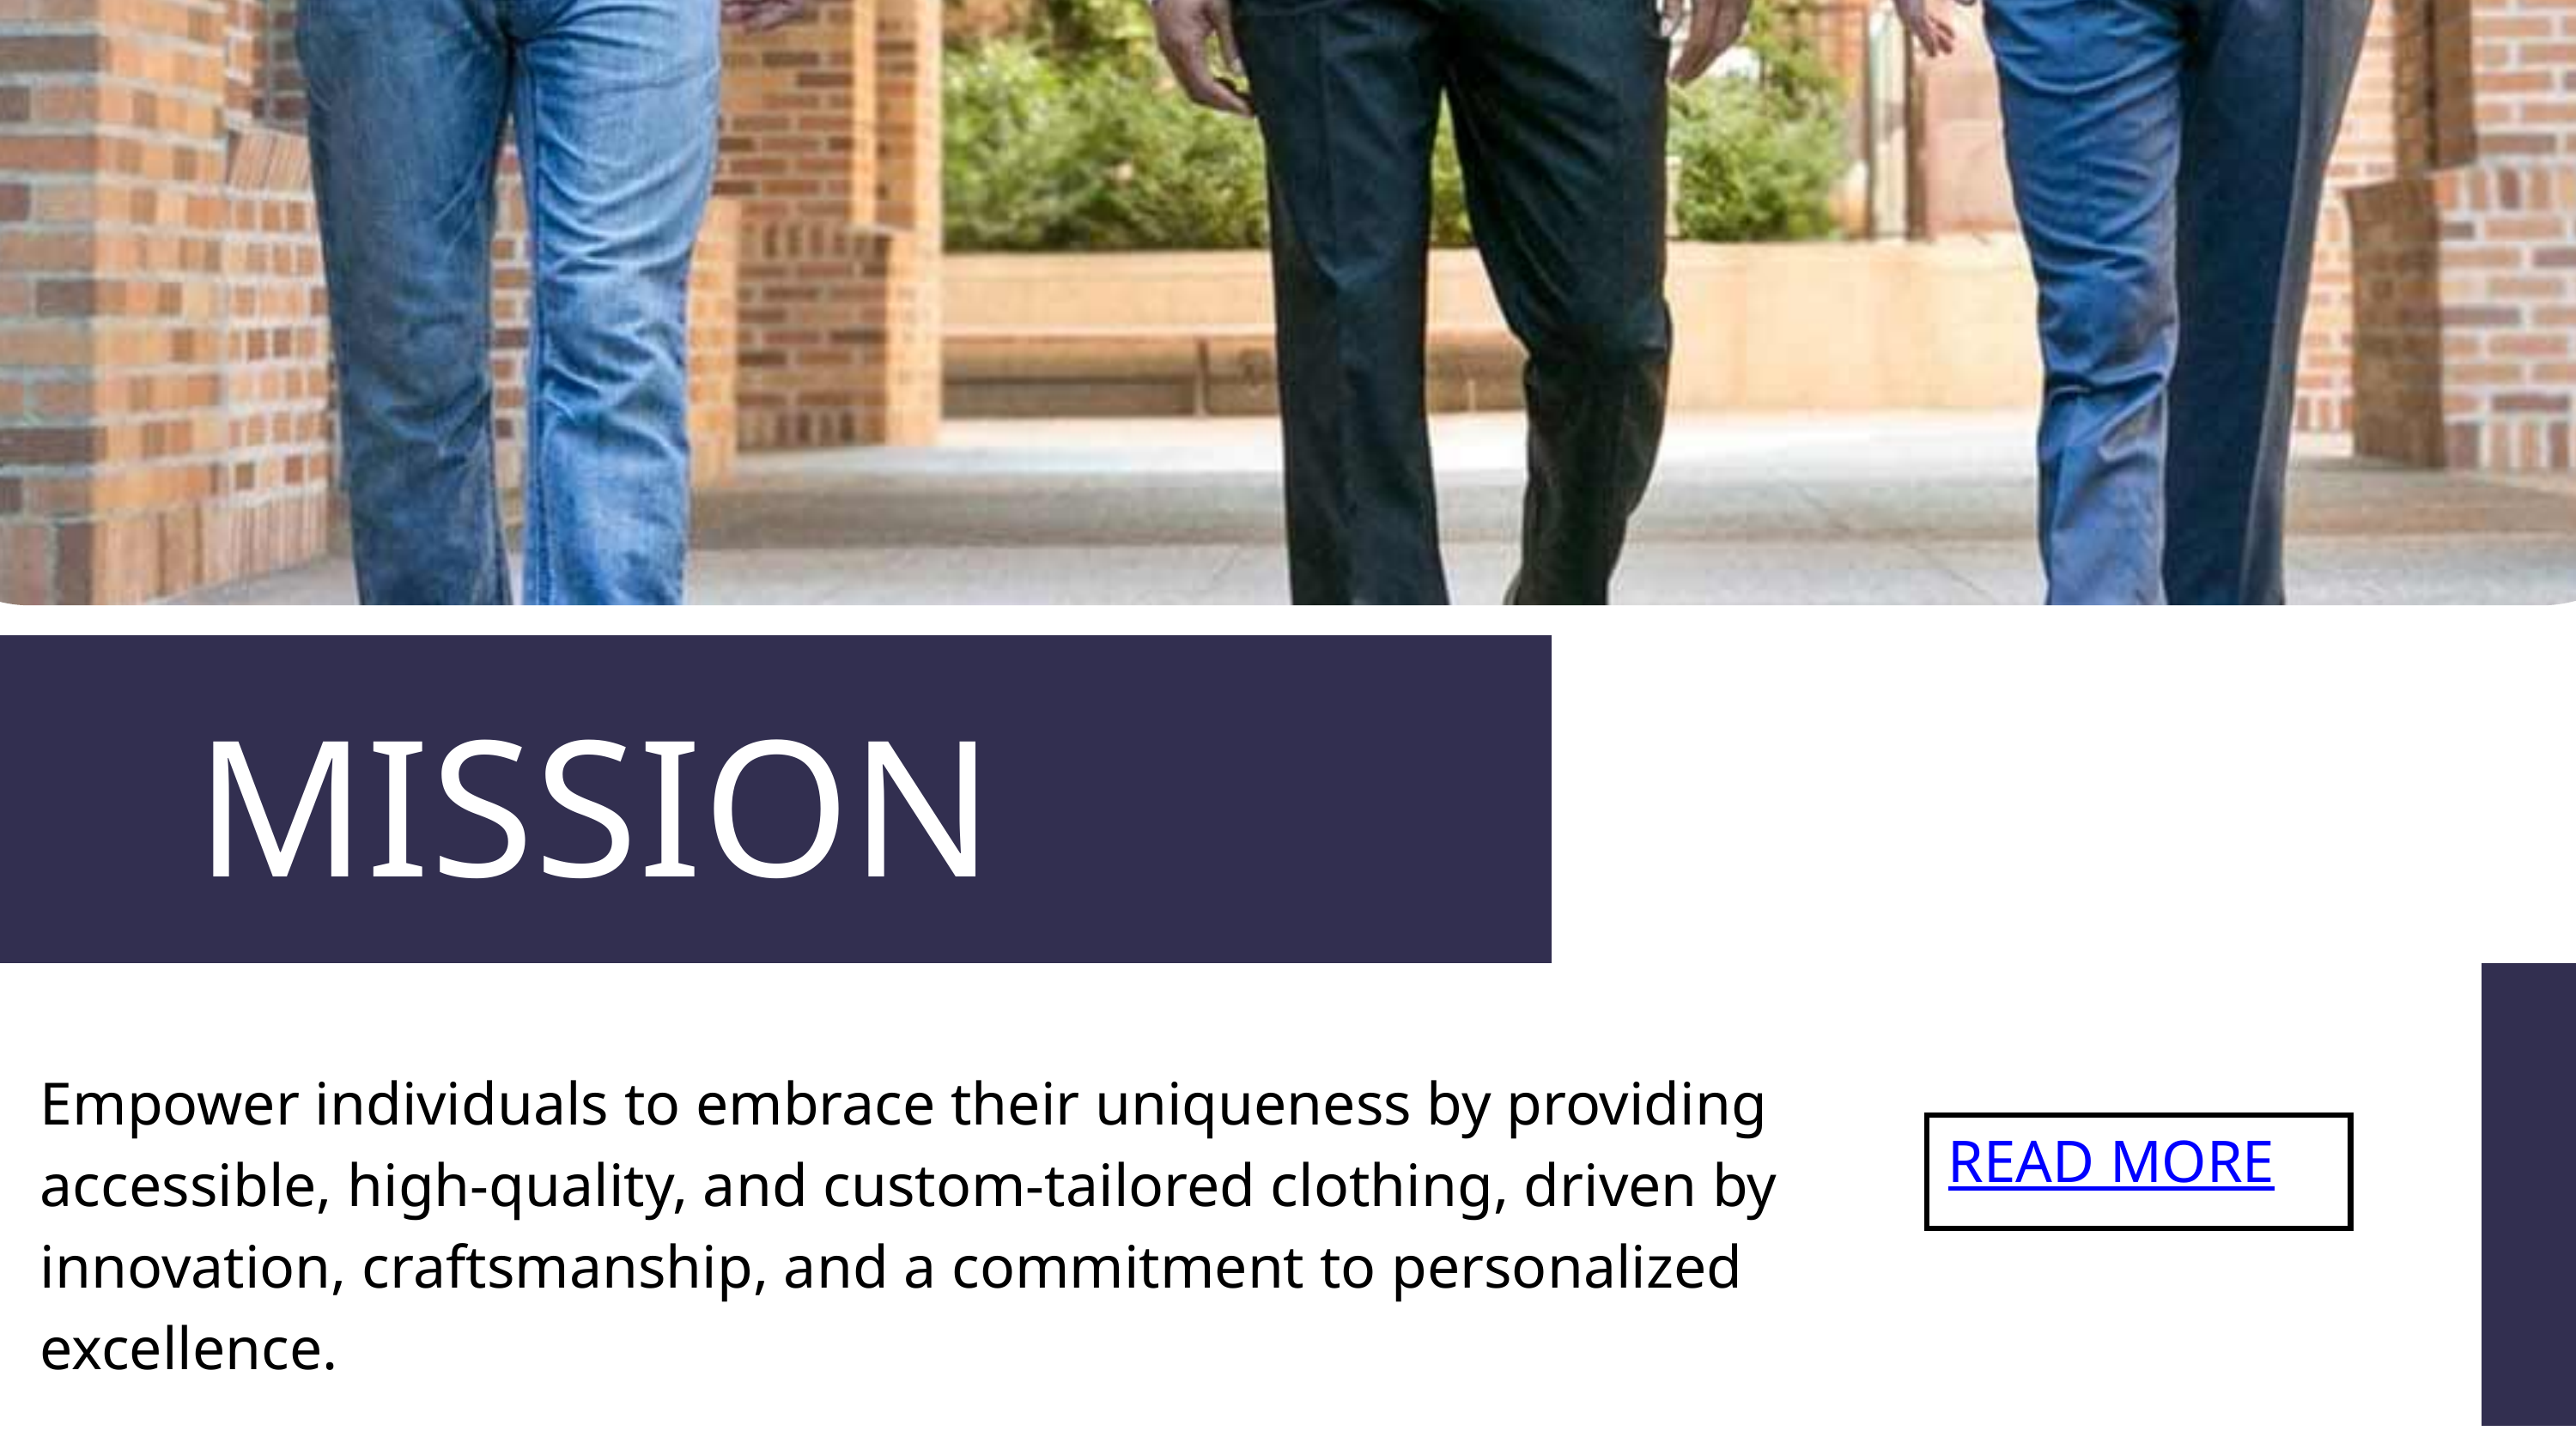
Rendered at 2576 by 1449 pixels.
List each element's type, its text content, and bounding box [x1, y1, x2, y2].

text_box Empower individuals to embrace their uniqueness by providing accessible, high-quality, and custom-tailored clothing, driven by innovation, craftsmanship, and a commitment to personalized excellence. [39, 1054, 1795, 1382]
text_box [1926, 1114, 2351, 1229]
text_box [2481, 963, 2576, 1427]
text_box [0, 634, 1552, 964]
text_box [0, 0, 2576, 606]
